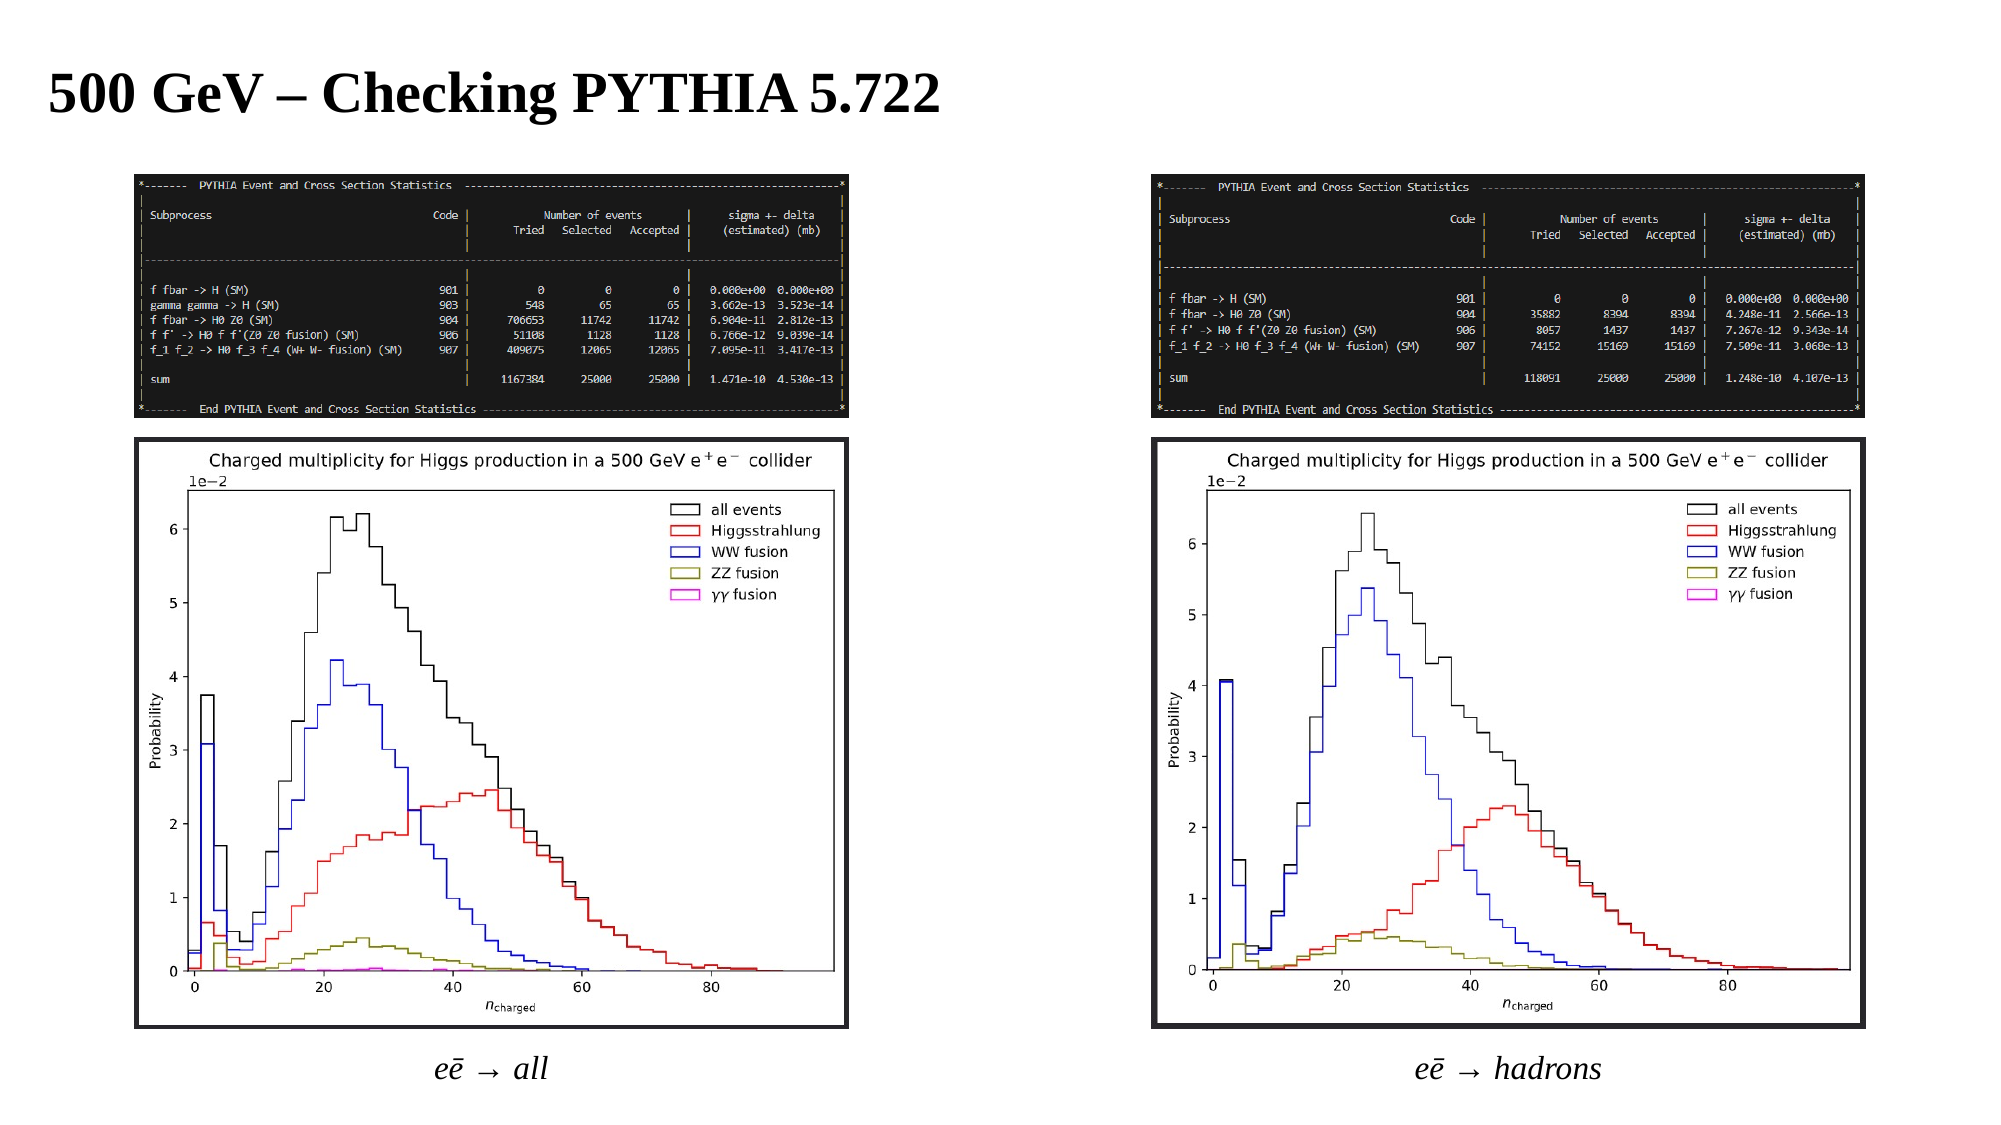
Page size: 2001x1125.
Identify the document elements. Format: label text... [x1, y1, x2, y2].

title 500 GeV – Checking PYTHIA 5.722 [33, 30, 1971, 157]
picture [1151, 174, 1865, 418]
picture [134, 174, 849, 418]
picture [1151, 437, 1866, 1029]
text_box eē → hadrons [1305, 1038, 1712, 1094]
text_box eē → all [288, 1038, 695, 1094]
picture [134, 437, 849, 1029]
